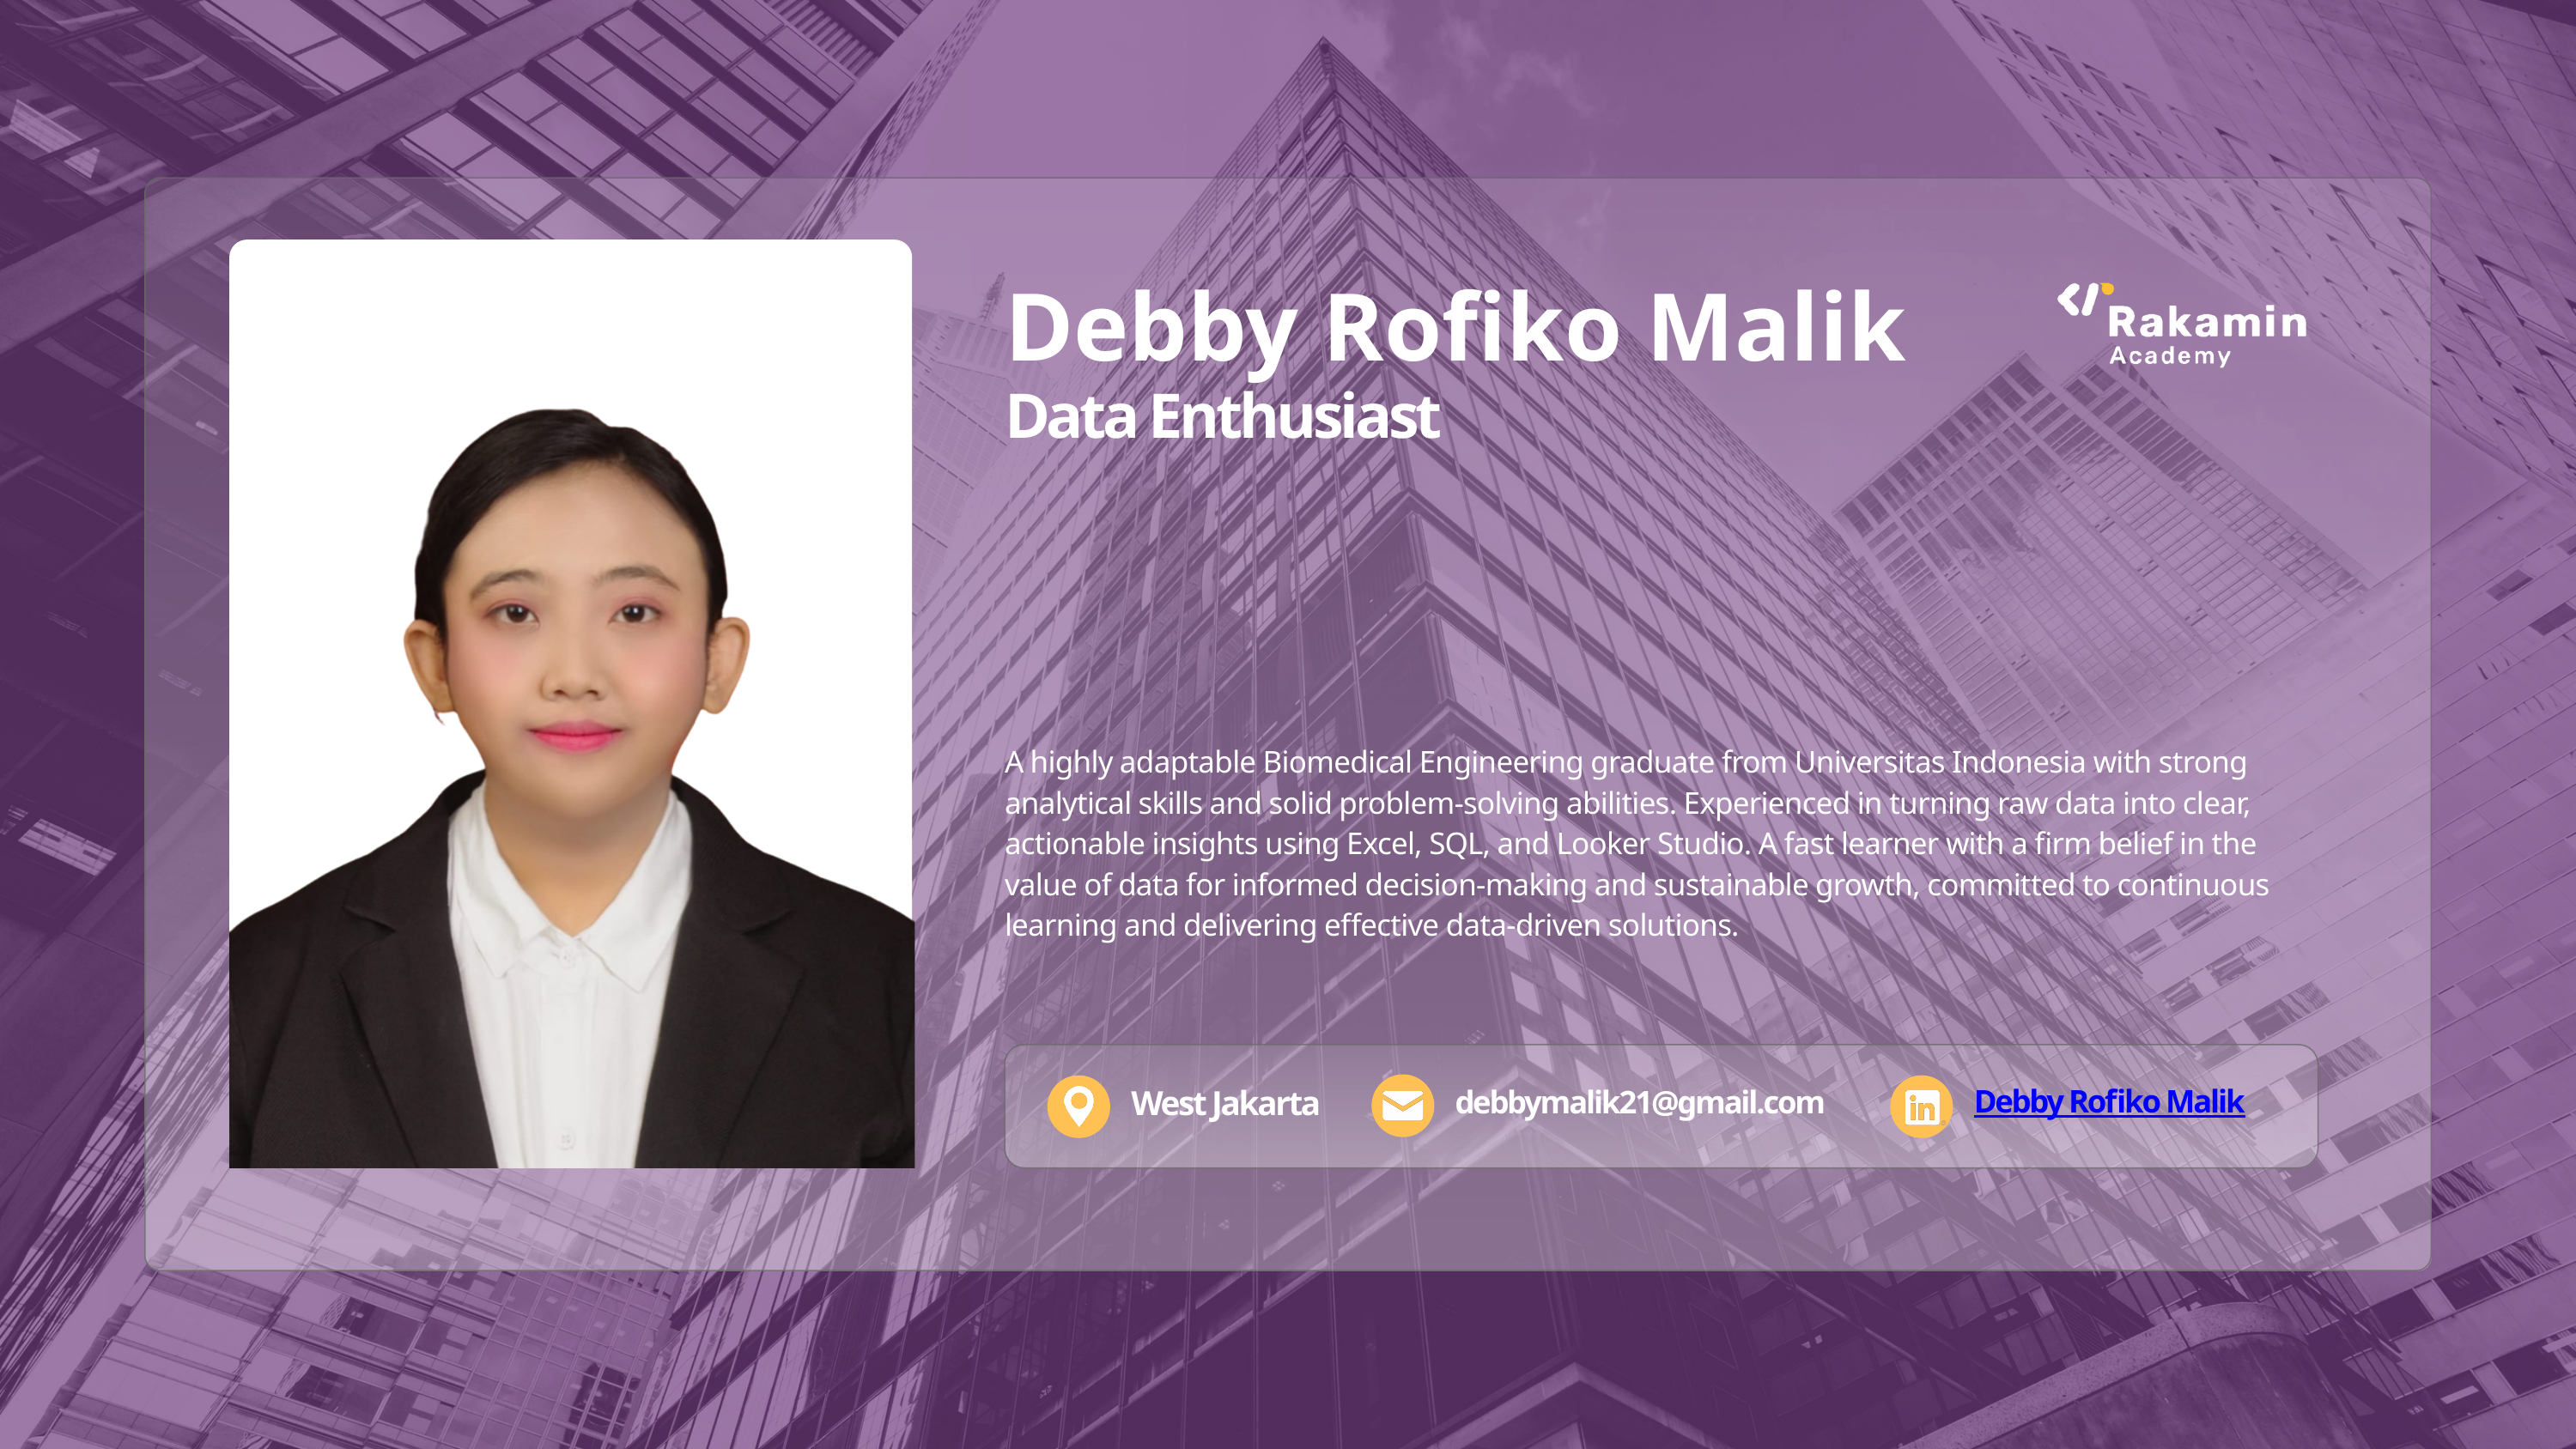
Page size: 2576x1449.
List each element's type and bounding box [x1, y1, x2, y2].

text_box [1371, 1074, 1435, 1137]
text_box [144, 177, 2432, 1271]
text_box [1004, 1044, 2318, 1168]
text_box [0, 0, 2576, 1449]
text_box [228, 239, 913, 1168]
text_box [1047, 1075, 1111, 1138]
text_box [1890, 1075, 1953, 1138]
